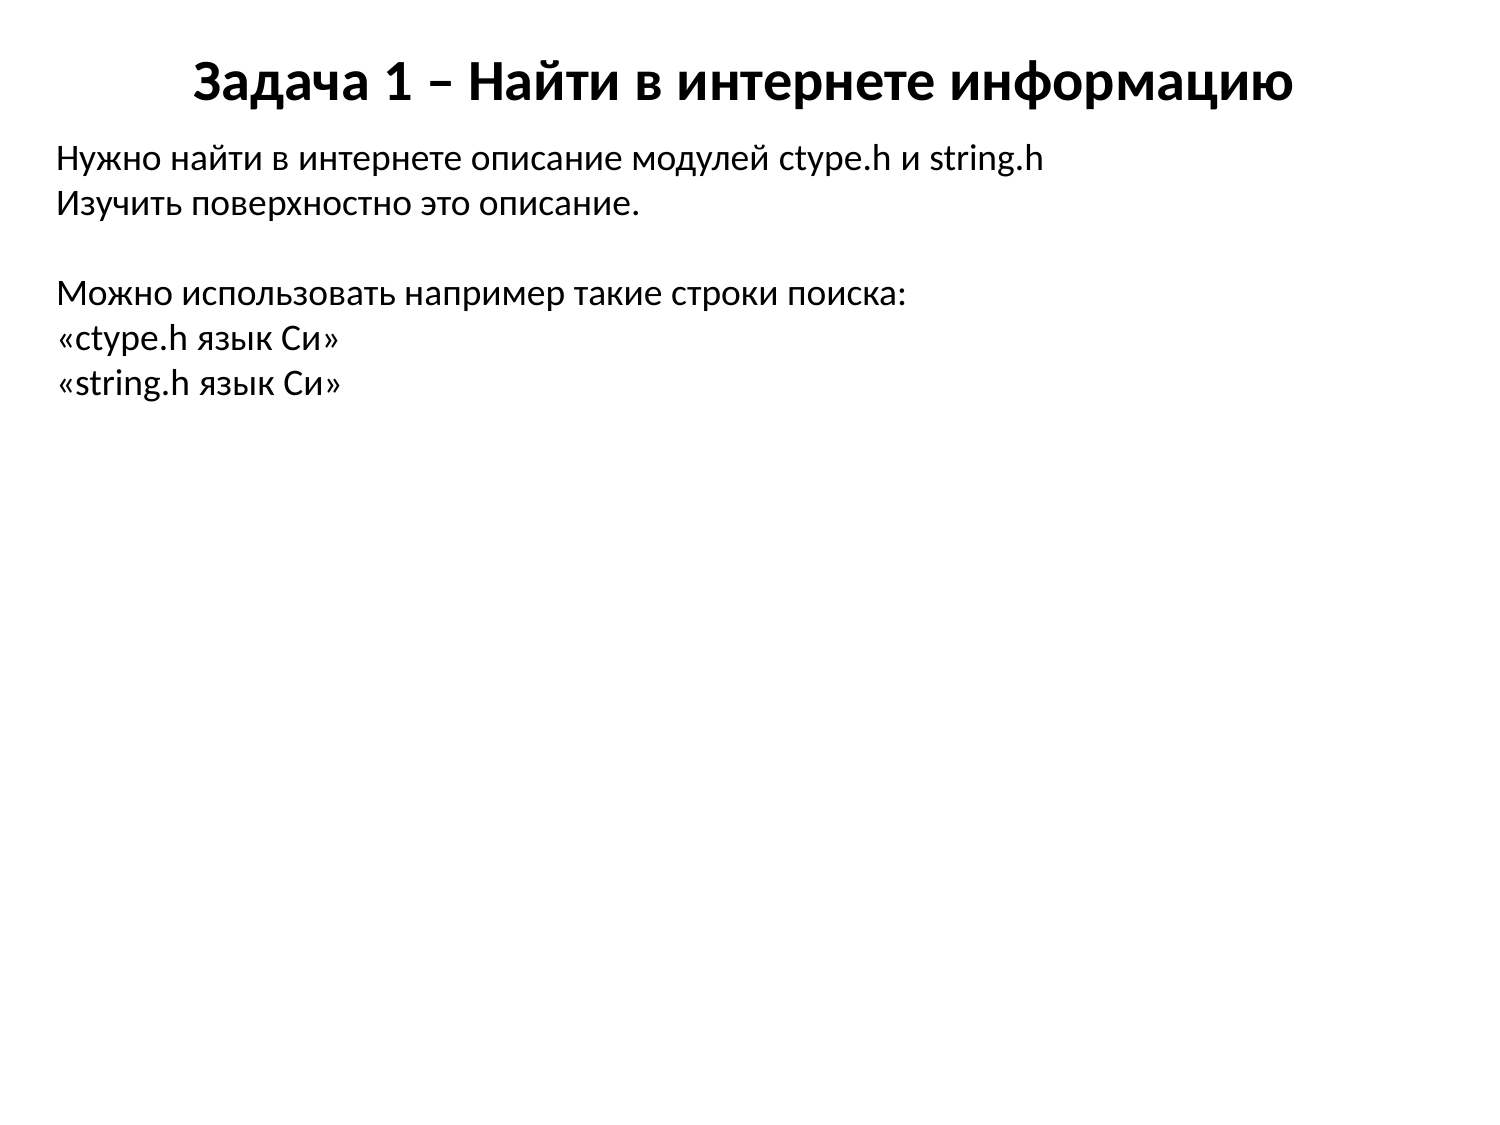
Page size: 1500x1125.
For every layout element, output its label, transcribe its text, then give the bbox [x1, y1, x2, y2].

title Задача 1 – Найти в интернете информацию [29, 19, 1459, 135]
text_box Нужно найти в интернете описание модулей ctype.h и string.h Изучить поверхностно это описание. Можно использовать например такие строки поиска: «ctype.h язык Си» «string.h язык Си» [41, 125, 1436, 501]
